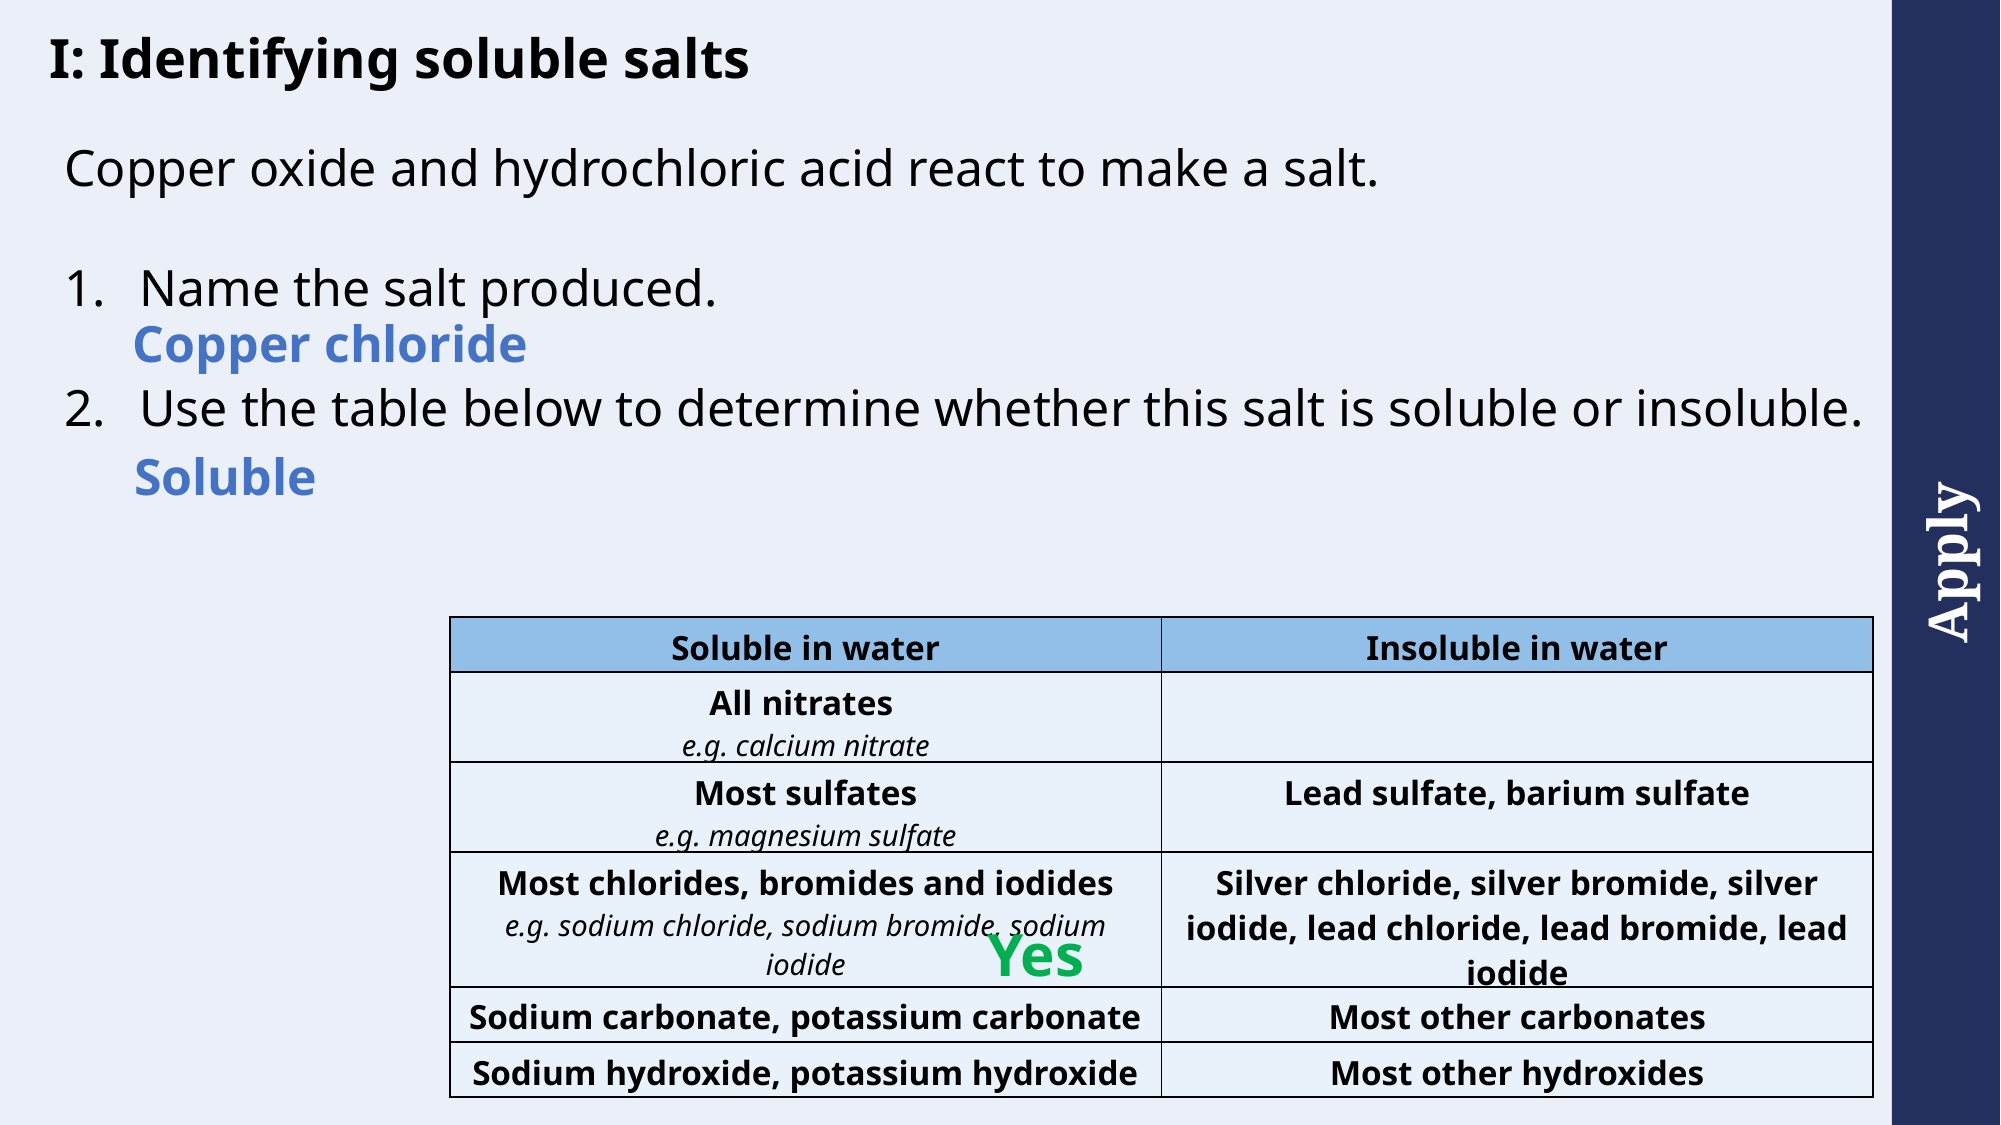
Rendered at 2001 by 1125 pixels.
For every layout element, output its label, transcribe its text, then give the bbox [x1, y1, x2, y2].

text_box Yes [972, 910, 1100, 995]
text_box Copper chloride [118, 305, 1373, 381]
text_box Soluble [119, 438, 374, 513]
table_cell Most sulfates e.g. magnesium sulfate [451, 763, 1161, 851]
text_box Copper oxide and hydrochloric acid react to make a salt. Name the salt produced. Use the table below to determine whether this salt is soluble or insoluble. [49, 129, 1893, 444]
table_header Insoluble in water [1162, 618, 1872, 671]
table_cell Most chlorides, bromides and iodides e.g. sodium chloride, sodium bromide, sodium iodide [451, 853, 1161, 986]
table_cell Sodium hydroxide, potassium hydroxide [451, 1043, 1161, 1096]
table_cell [1162, 673, 1872, 761]
table_cell Silver chloride, silver bromide, silver iodide, lead chloride, lead bromide, lead iodide [1162, 853, 1872, 986]
table_cell All nitrates e.g. calcium nitrate [451, 673, 1161, 761]
table_cell Most other hydroxides [1162, 1043, 1872, 1096]
table_cell Sodium carbonate, potassium carbonate [451, 988, 1161, 1041]
table_header Soluble in water [451, 618, 1161, 671]
title I: Identifying soluble salts [34, 0, 1777, 119]
table_cell Most other carbonates [1162, 988, 1872, 1041]
table_cell Lead sulfate, barium sulfate [1162, 763, 1872, 851]
